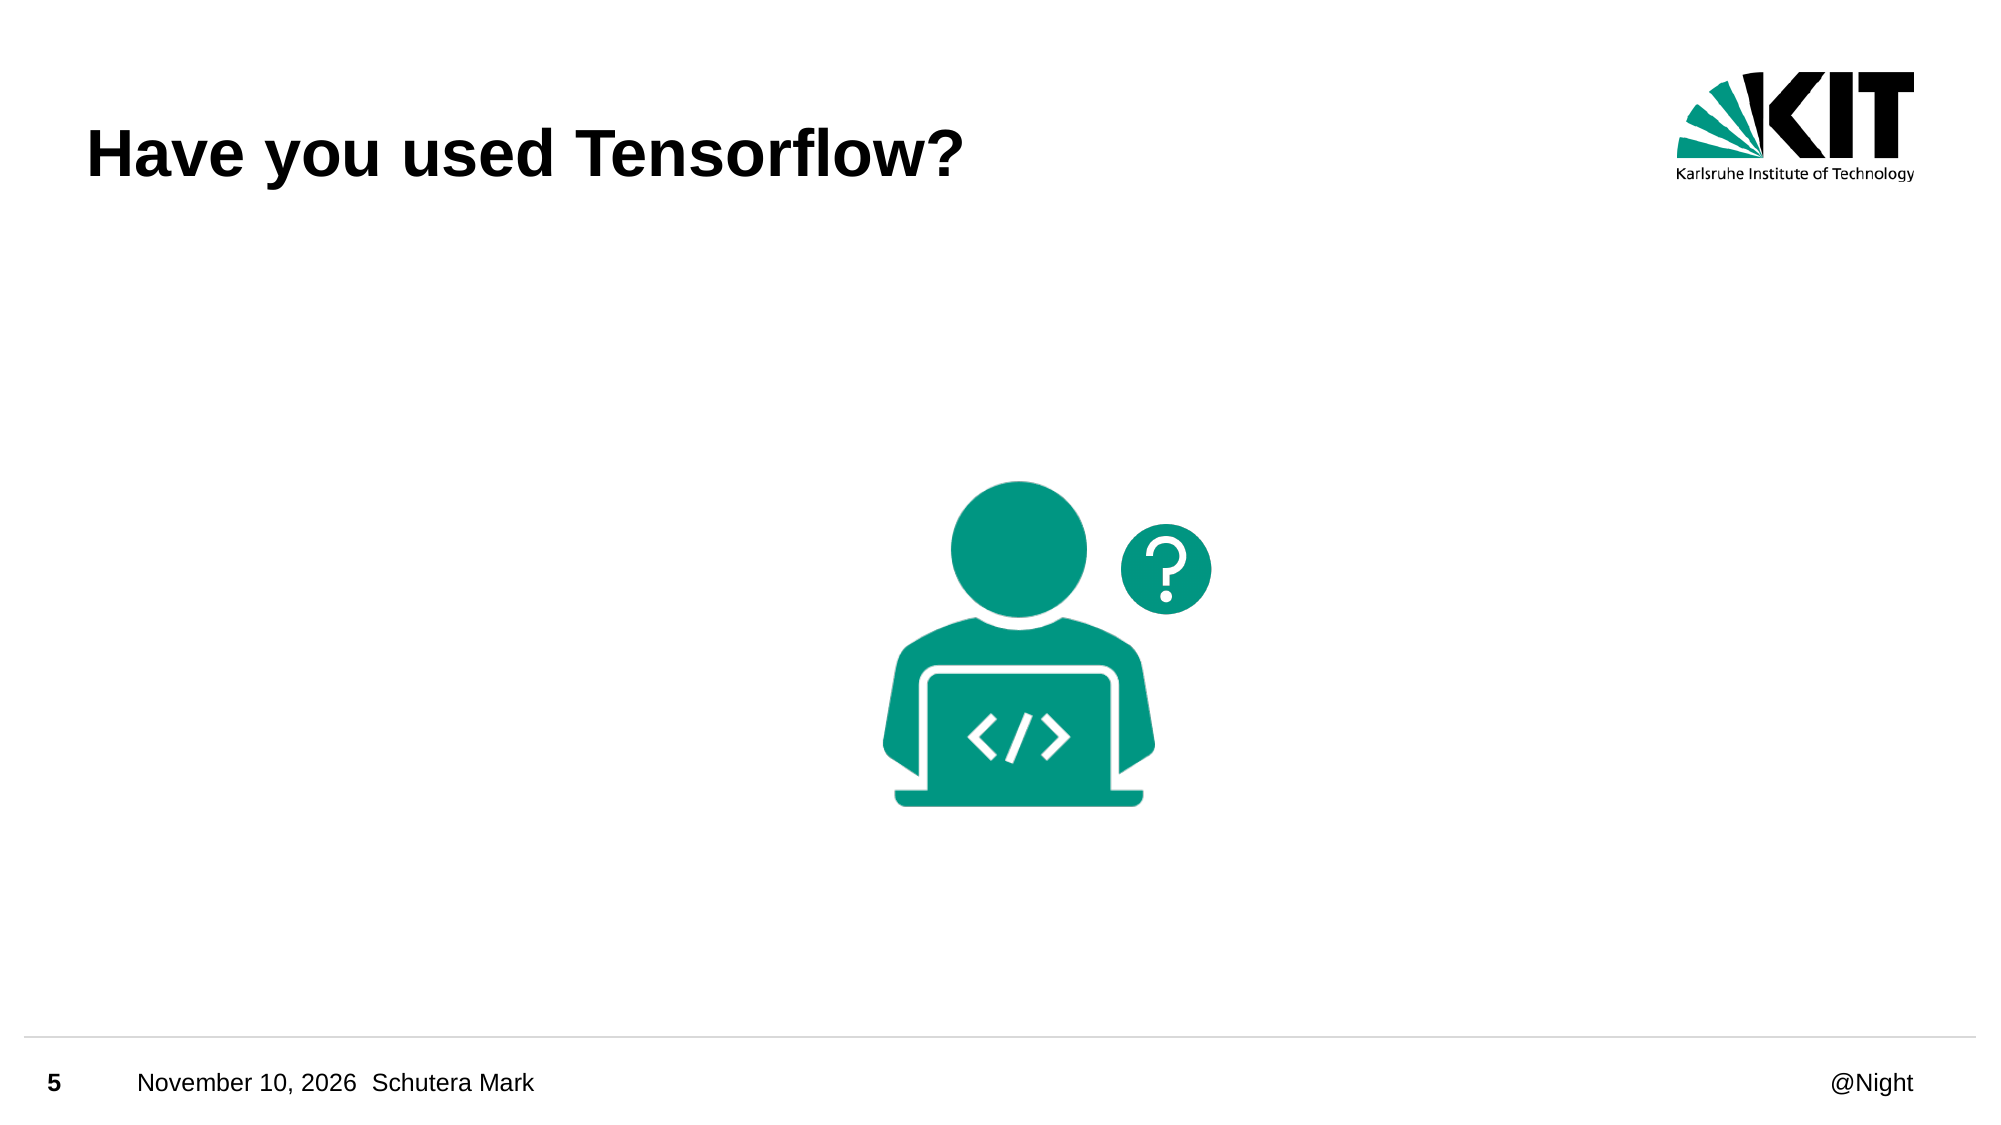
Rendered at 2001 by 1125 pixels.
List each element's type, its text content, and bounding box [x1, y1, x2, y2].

picture [1677, 72, 1914, 182]
title Have you used Tensorflow? [86, 64, 1589, 191]
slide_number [137, 1038, 362, 1125]
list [815, 422, 1223, 830]
picture [1109, 512, 1223, 627]
slide_number 5 [47, 1038, 119, 1125]
